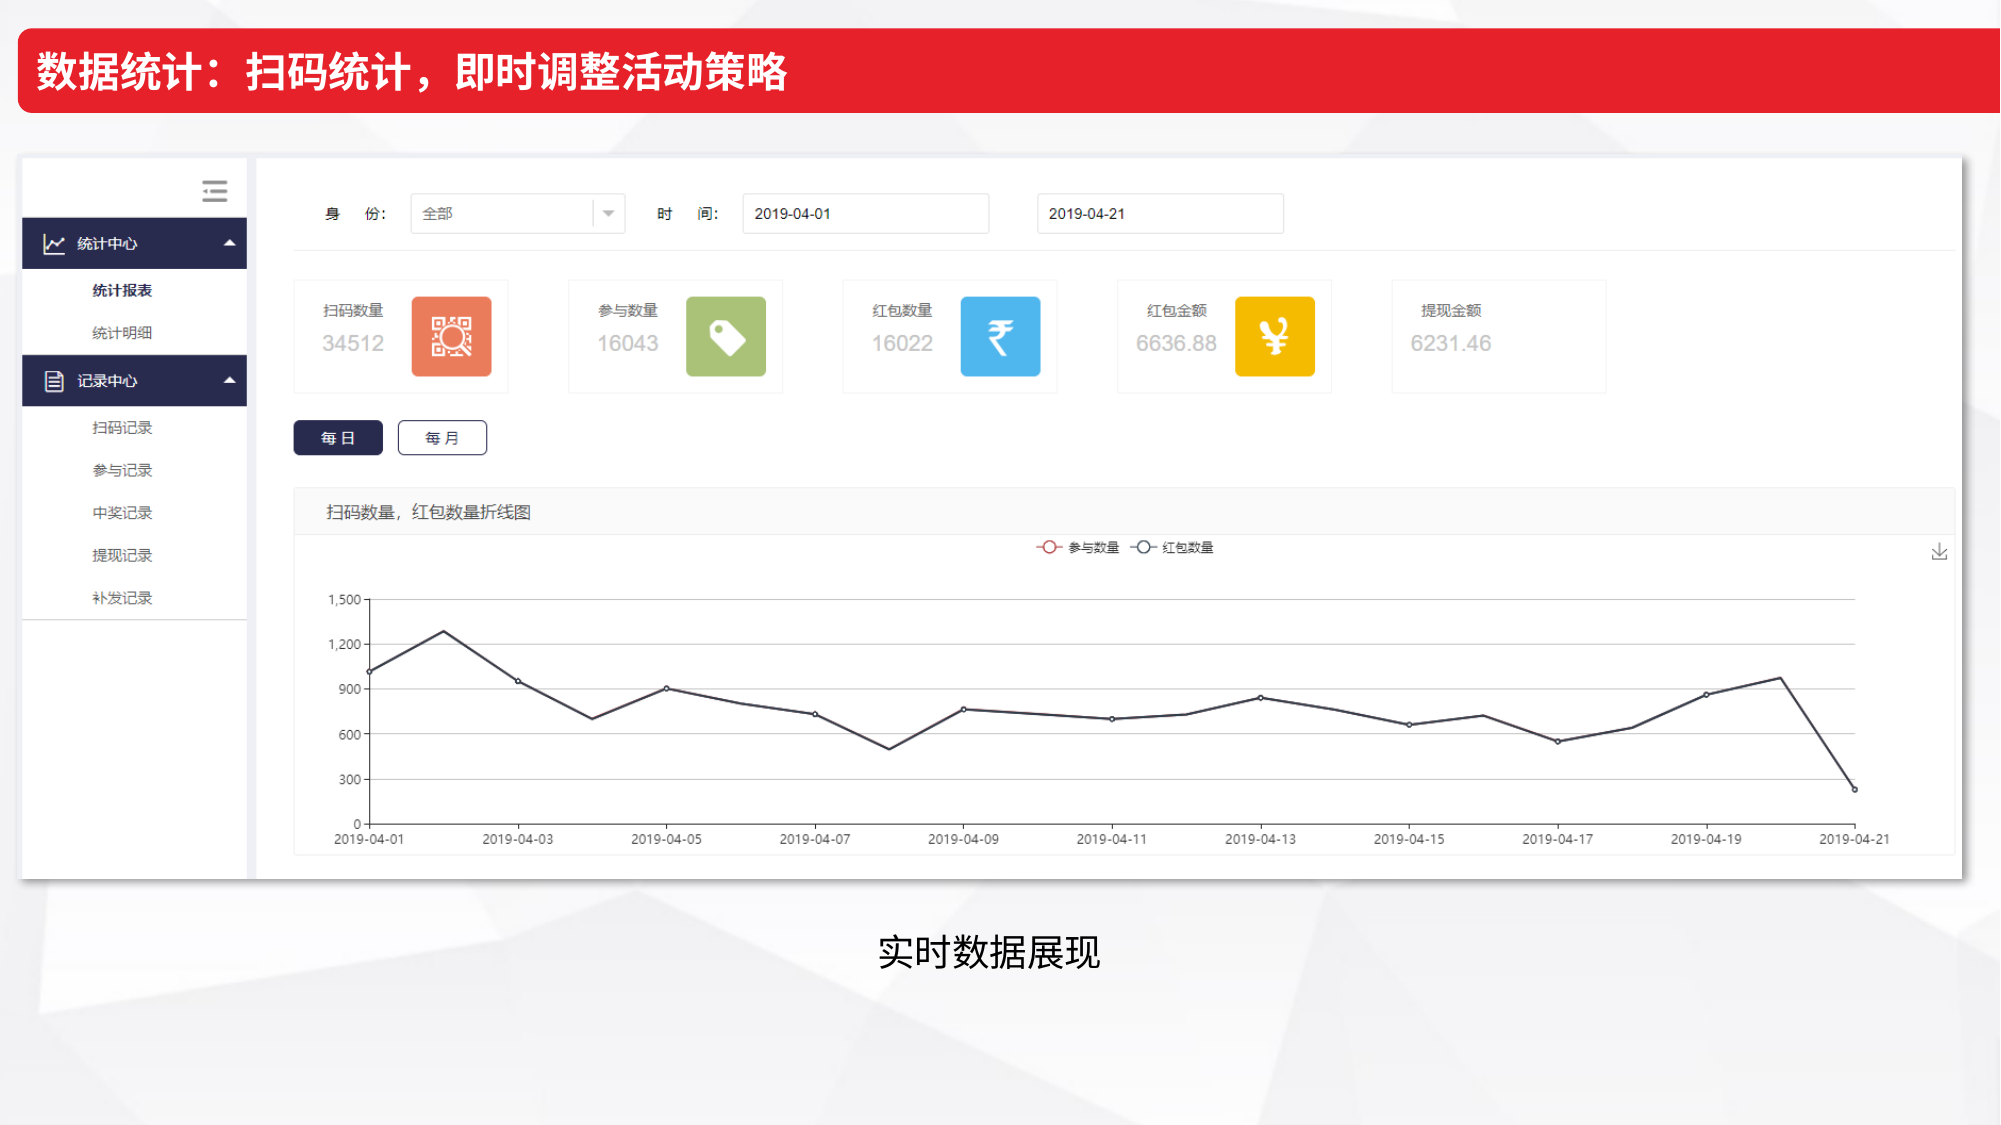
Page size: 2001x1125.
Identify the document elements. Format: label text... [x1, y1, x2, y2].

picture [0, 0, 2000, 1125]
text_box 实时数据展现 [781, 921, 1198, 982]
text_box 数据统计：扫码统计，即时调整活动策略 [16, 27, 2000, 115]
